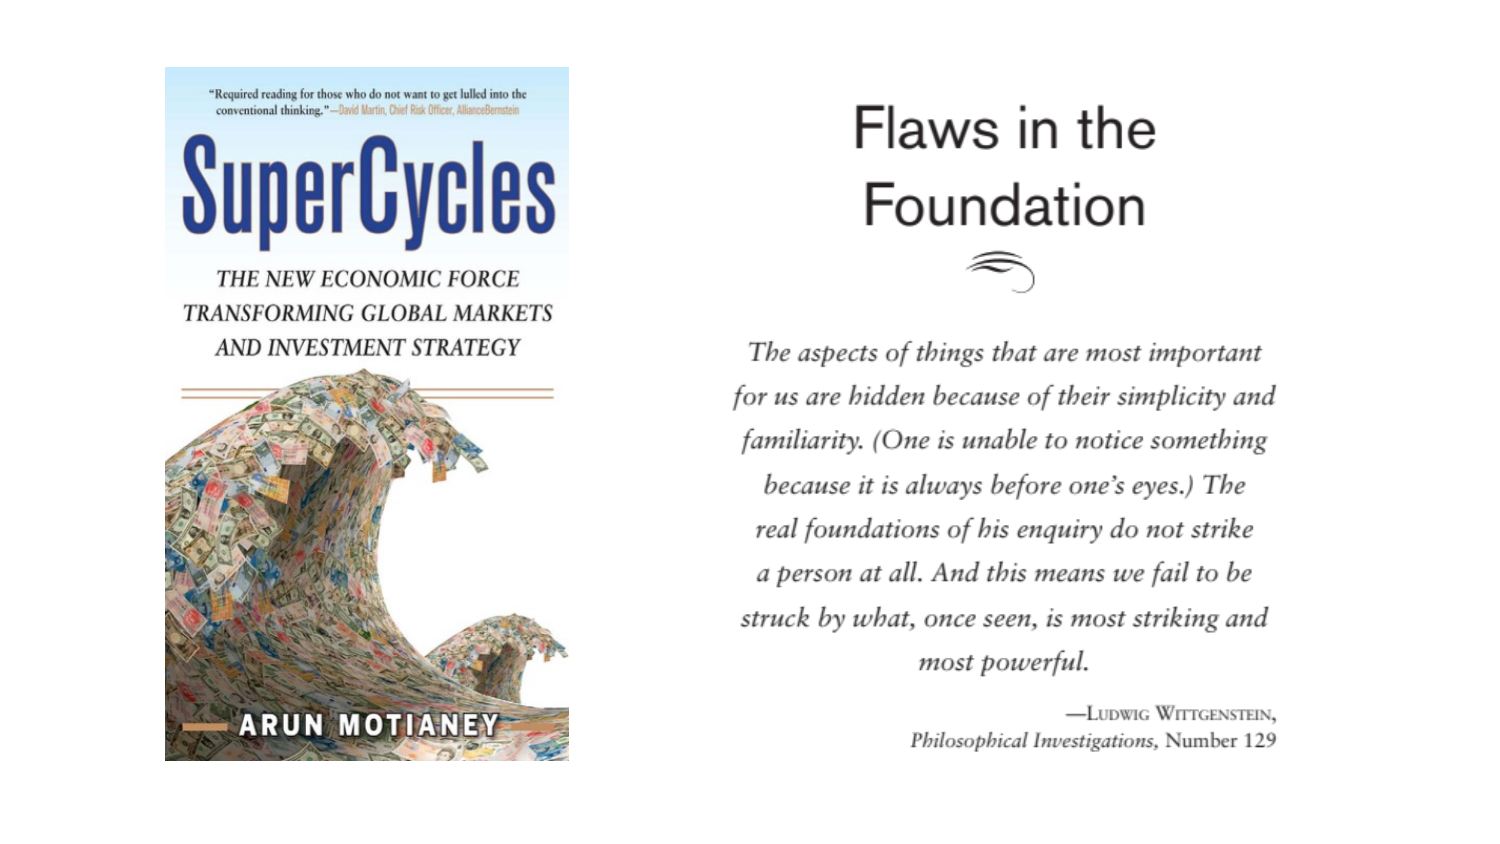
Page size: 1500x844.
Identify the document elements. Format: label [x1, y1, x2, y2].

picture [718, 82, 1291, 762]
picture [165, 66, 569, 762]
